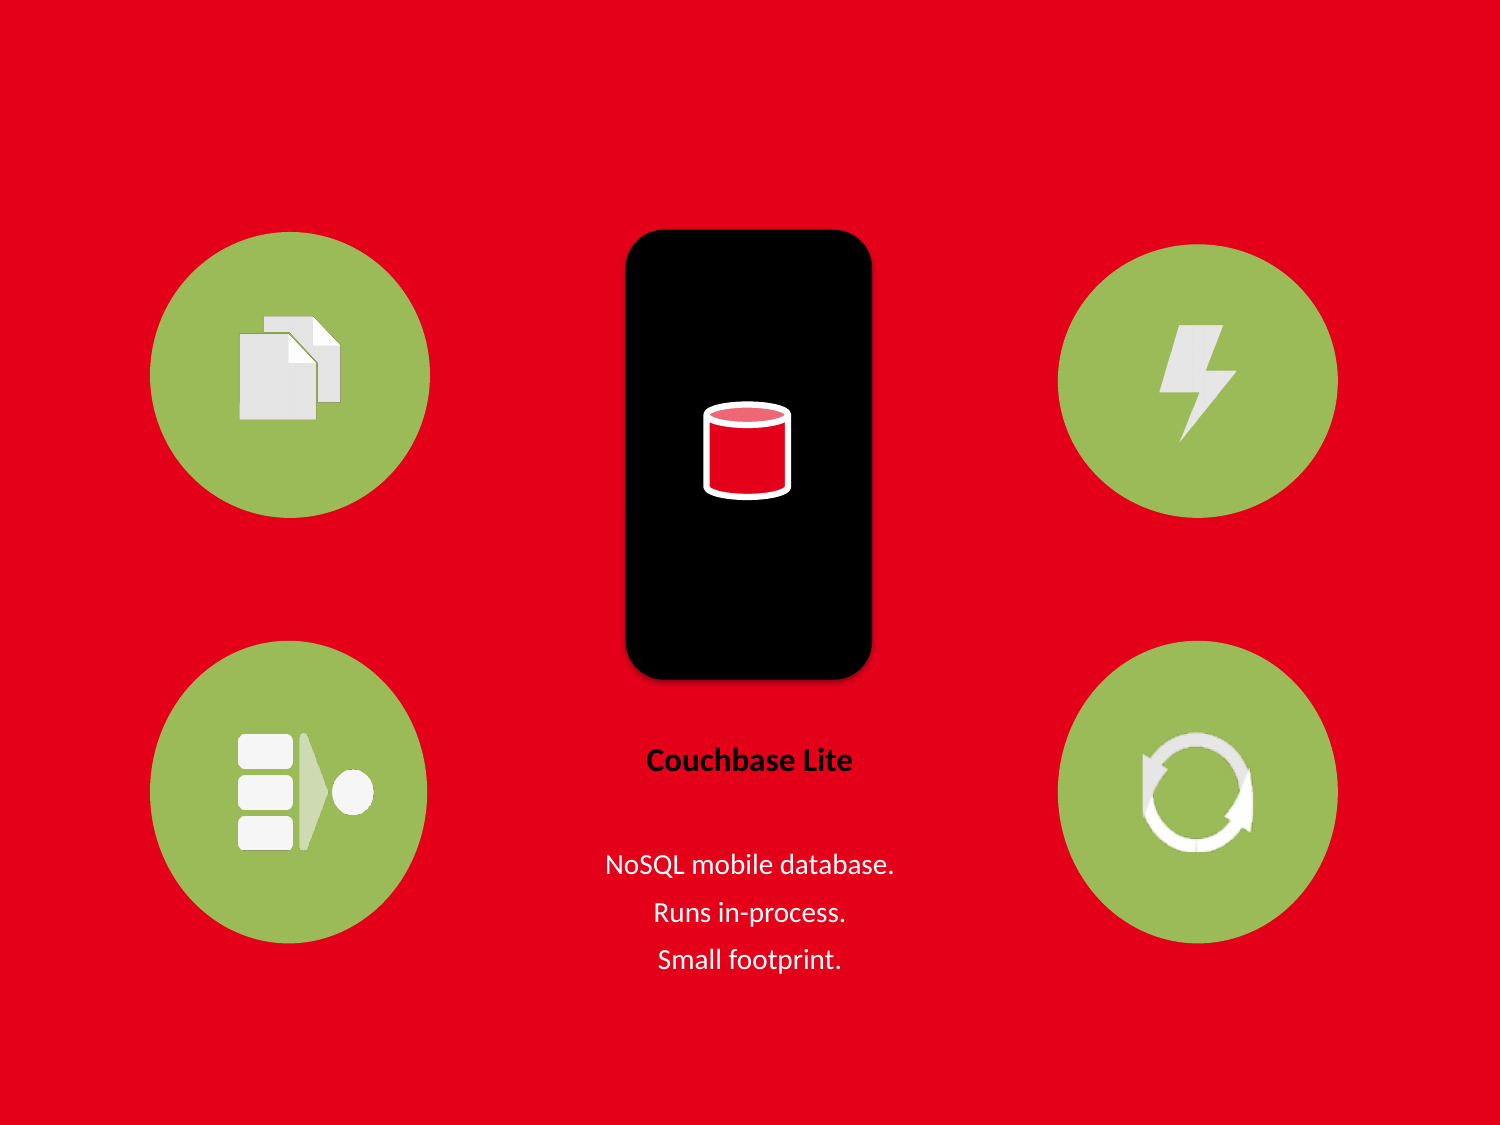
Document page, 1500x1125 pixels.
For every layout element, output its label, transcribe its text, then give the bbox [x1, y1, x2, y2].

text_box NoSQL mobile database. Runs in-process. Small footprint. [554, 845, 947, 1006]
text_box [1057, 243, 1339, 519]
picture [550, 355, 941, 764]
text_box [149, 640, 428, 944]
text_box Couchbase Lite [536, 738, 964, 796]
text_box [1057, 640, 1339, 944]
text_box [149, 231, 431, 519]
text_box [627, 231, 871, 353]
